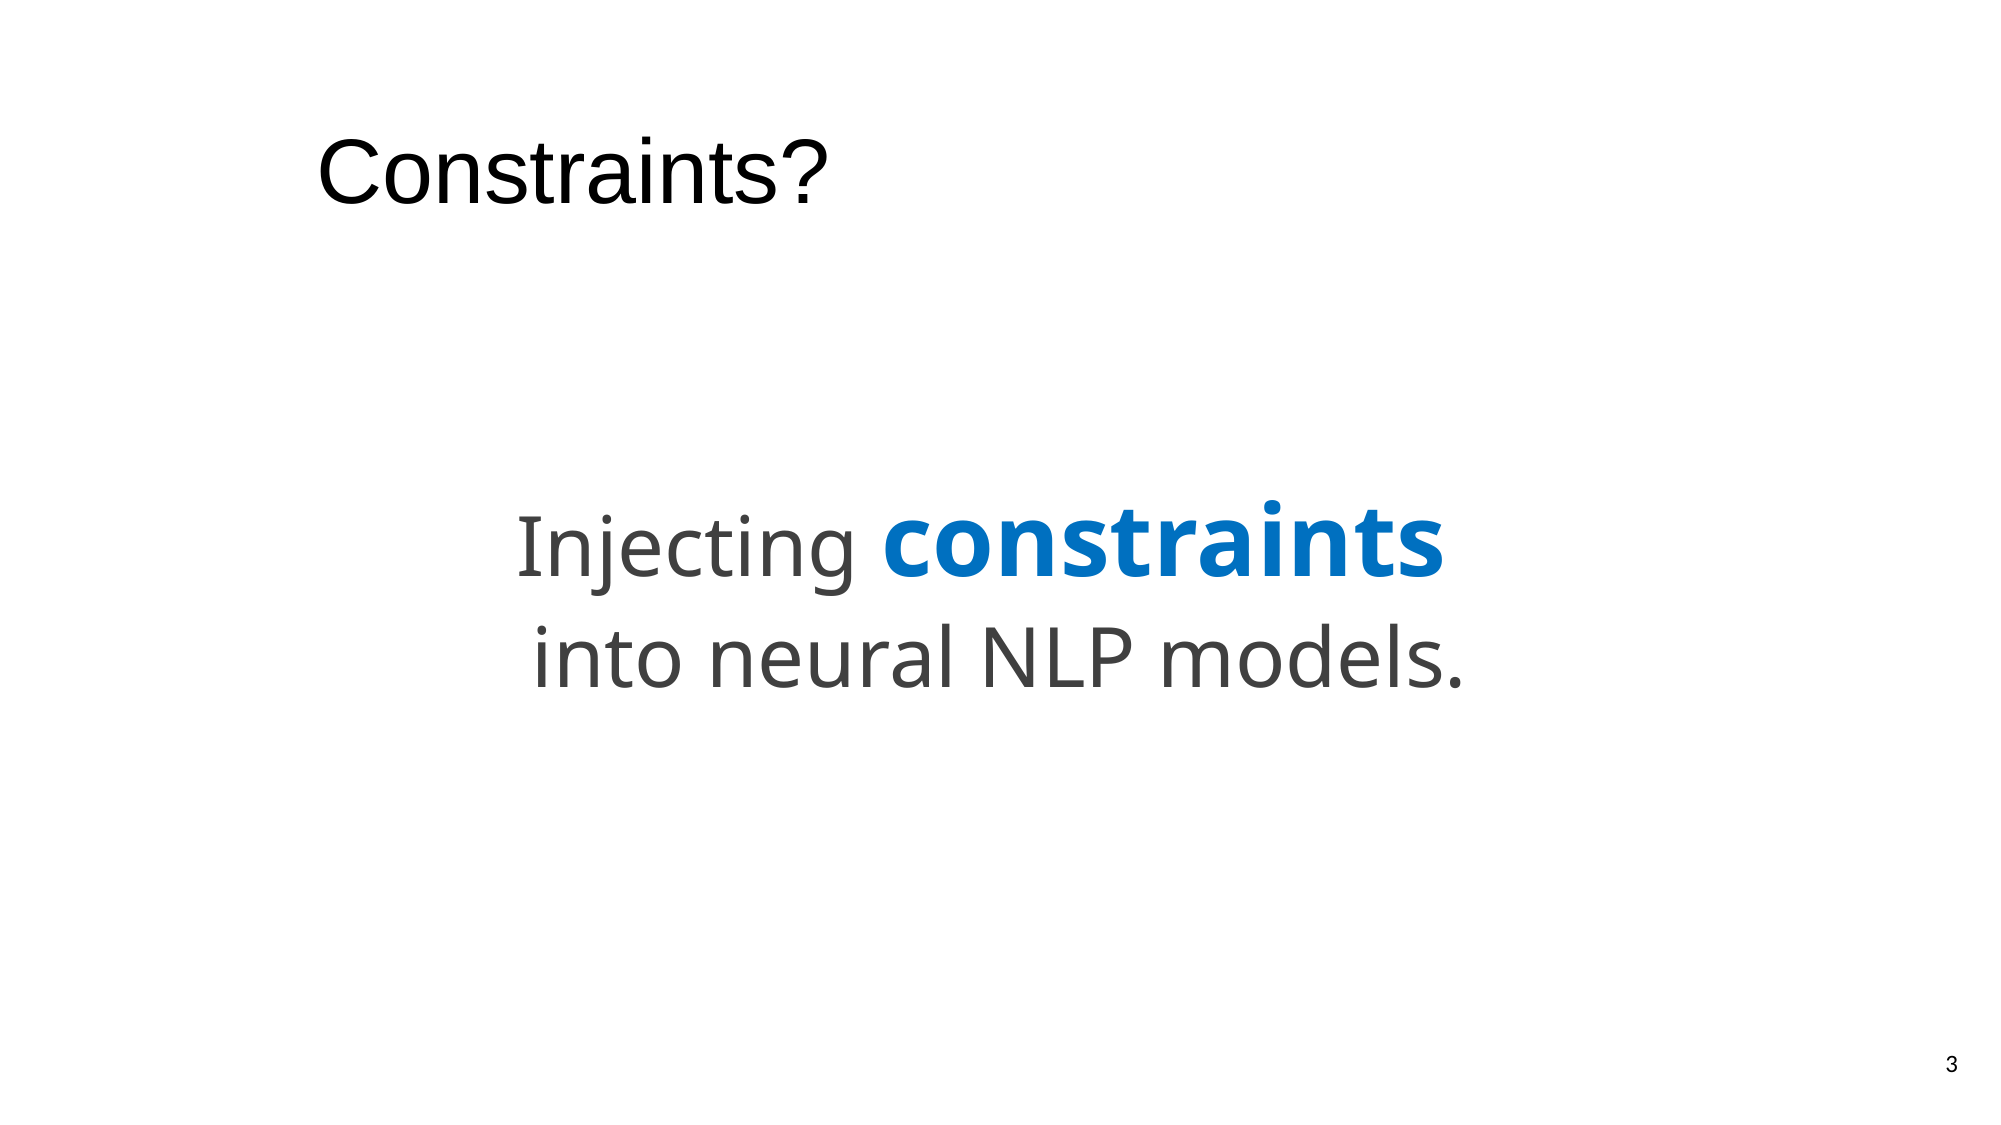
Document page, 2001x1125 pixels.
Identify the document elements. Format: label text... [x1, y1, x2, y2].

title Constraints? [301, 97, 1750, 223]
list Injecting constraints into neural NLP models. [301, 243, 1699, 991]
slide_number 2 [1853, 1019, 1974, 1106]
